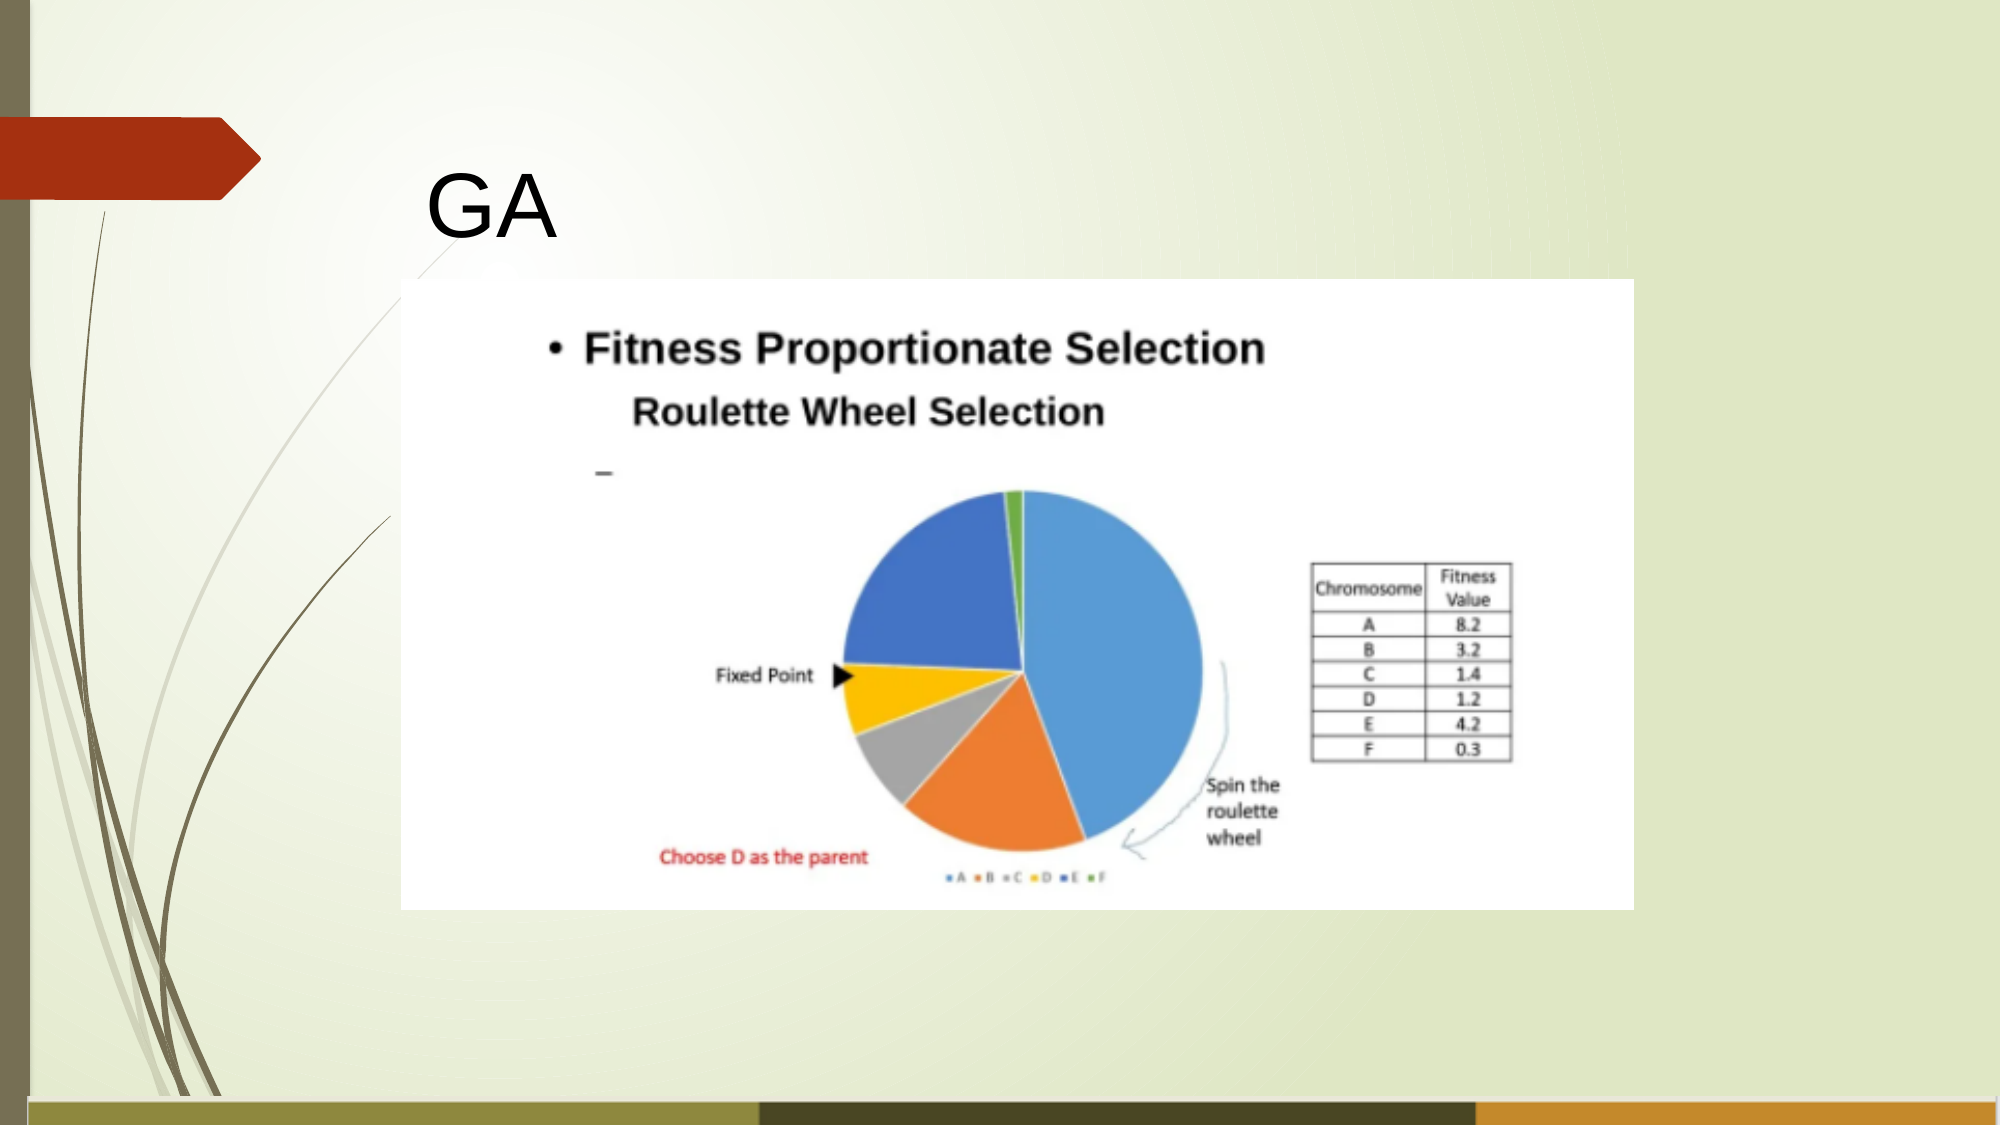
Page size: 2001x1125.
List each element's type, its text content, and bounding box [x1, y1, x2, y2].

title GA [425, 102, 1888, 313]
picture [27, 1096, 2000, 1125]
picture [400, 279, 1635, 910]
